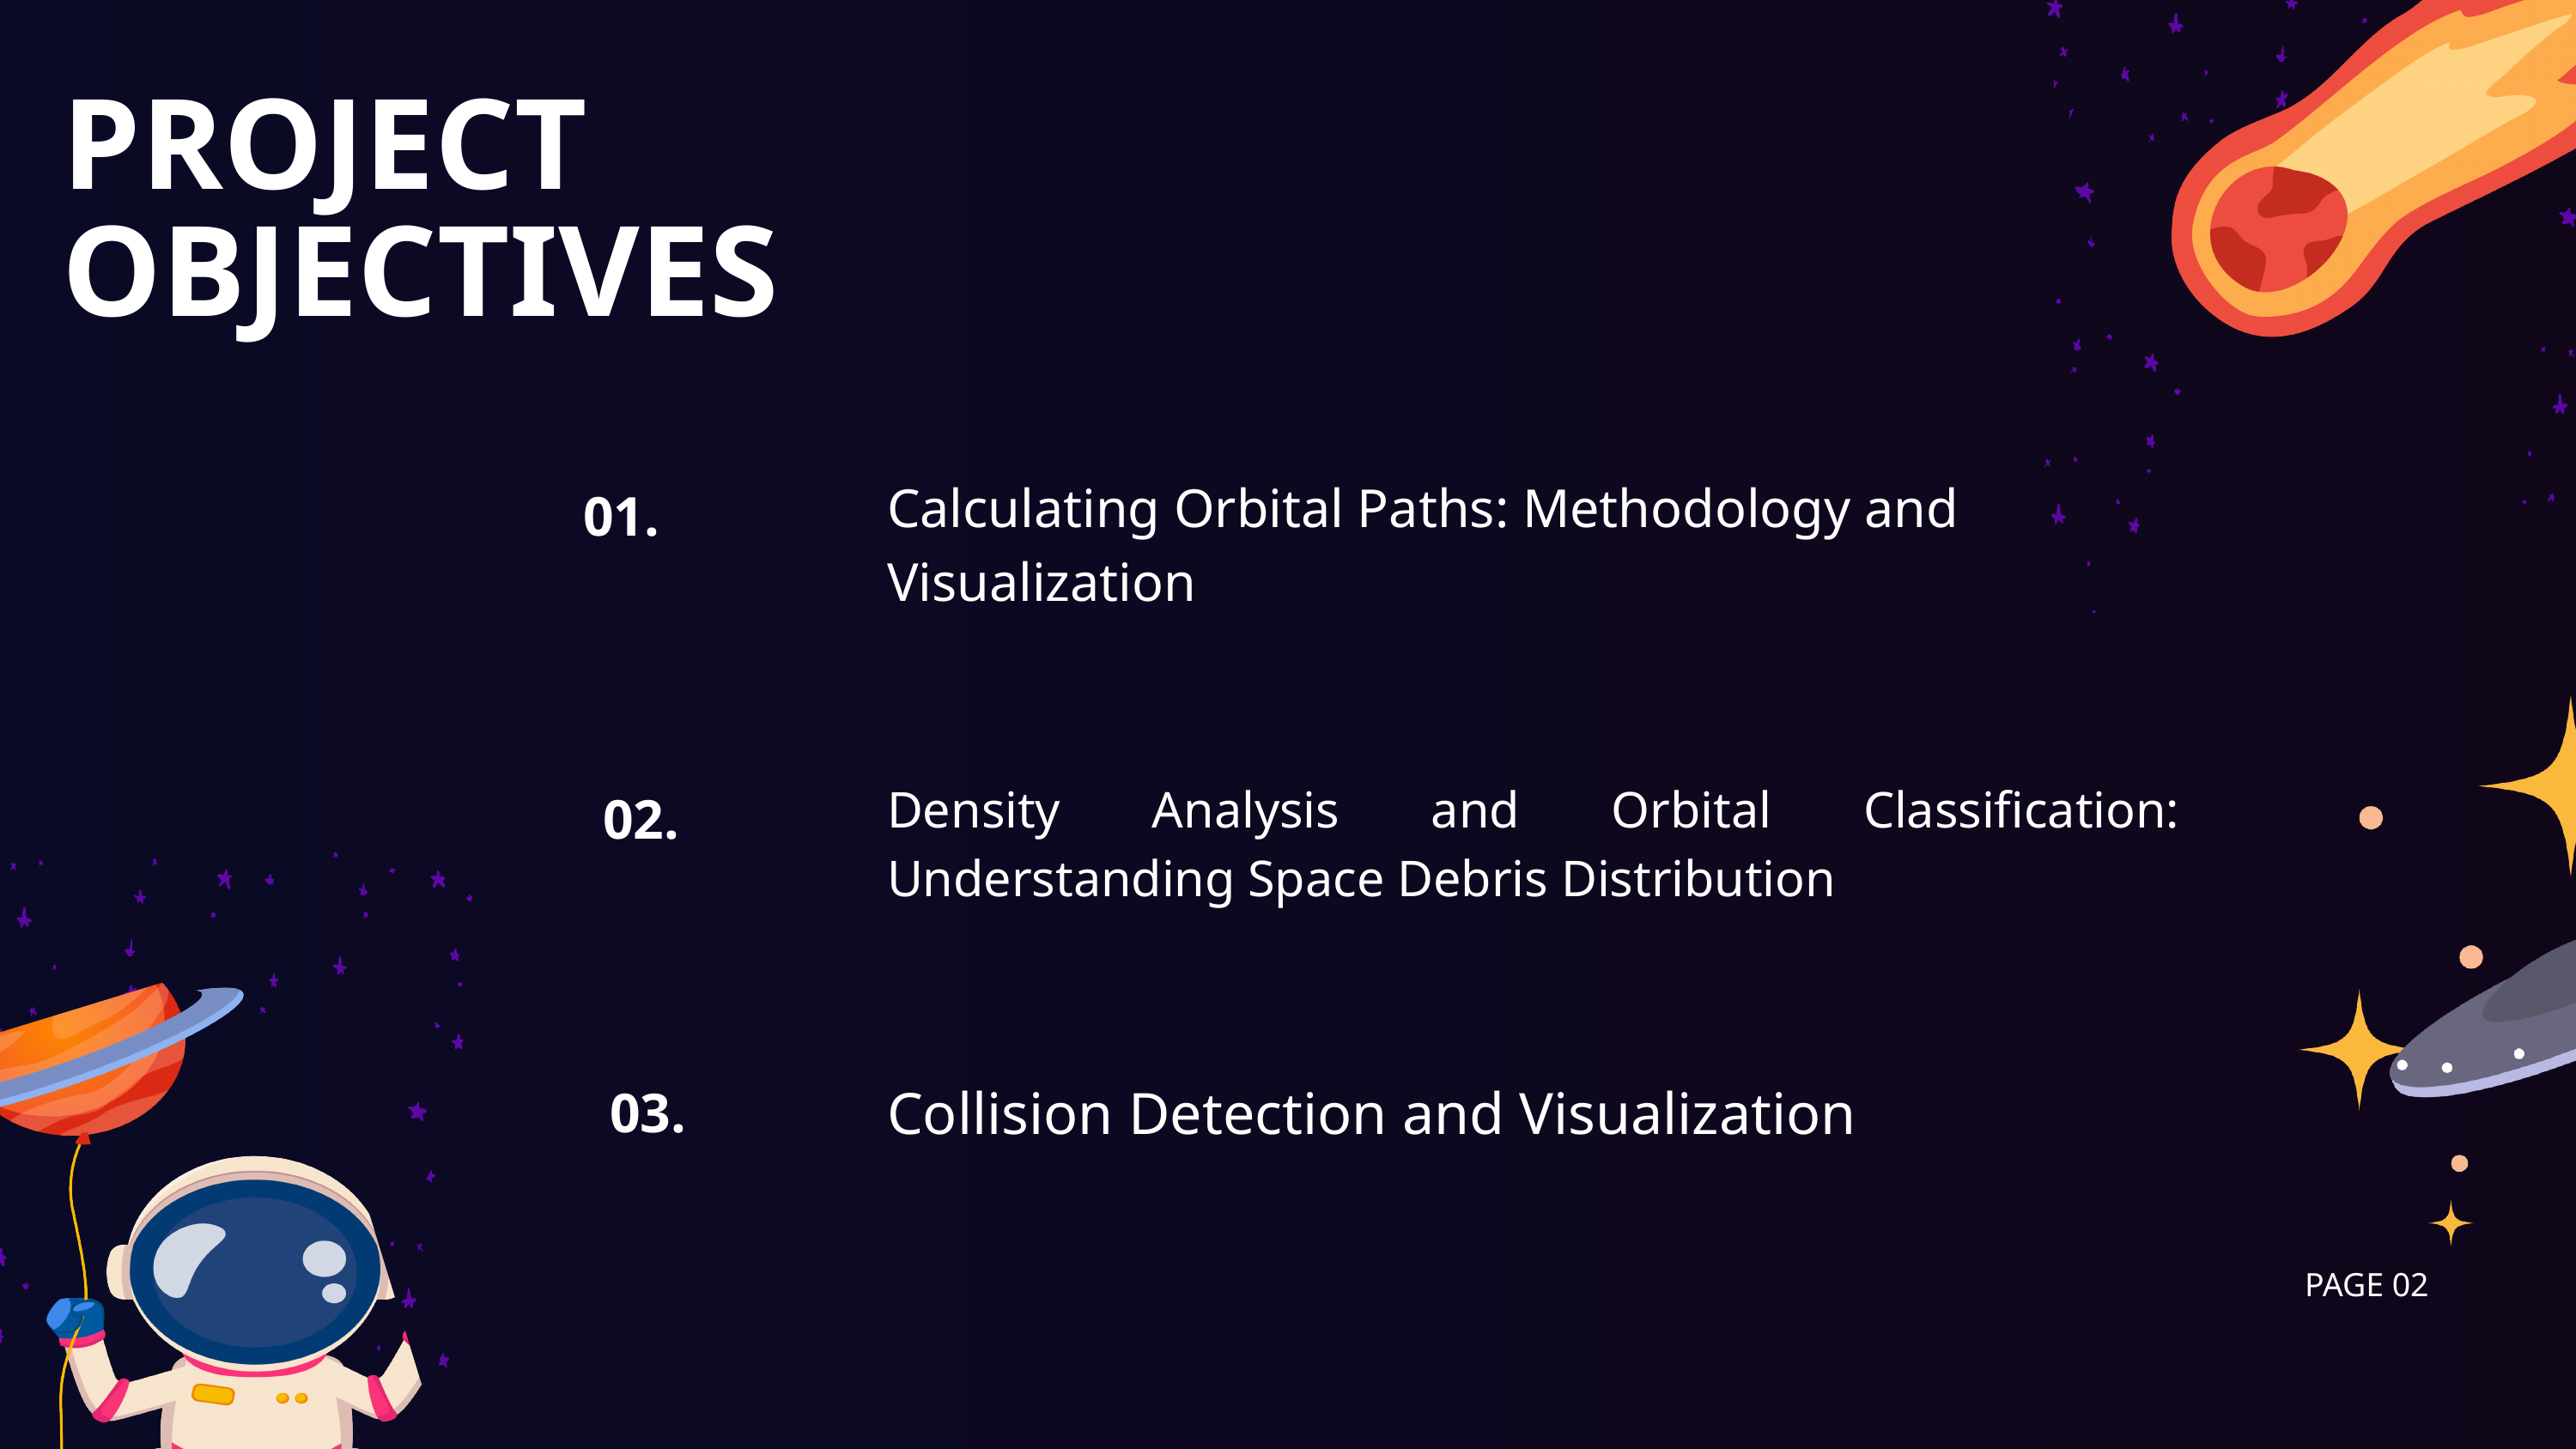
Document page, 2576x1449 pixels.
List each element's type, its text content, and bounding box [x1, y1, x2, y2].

text_box 03. [568, 1089, 687, 1144]
text_box [0, 852, 473, 1449]
text_box [0, 944, 442, 1449]
text_box PAGE 02 [2245, 1258, 2429, 1303]
text_box [2297, 693, 2576, 1248]
text_box Density Analysis and Orbital Classification: Understanding Space Debris Distribution [887, 768, 2180, 906]
text_box 02. [562, 796, 680, 851]
text_box [2044, 0, 2576, 615]
text_box [2170, 0, 2576, 347]
text_box PROJECT OBJECTIVES [62, 88, 962, 342]
text_box 01. [543, 492, 660, 548]
text_box Collision Detection and Visualization [887, 1066, 2386, 1147]
text_box Calculating Orbital Paths: Methodology and Visualization [887, 464, 2155, 612]
